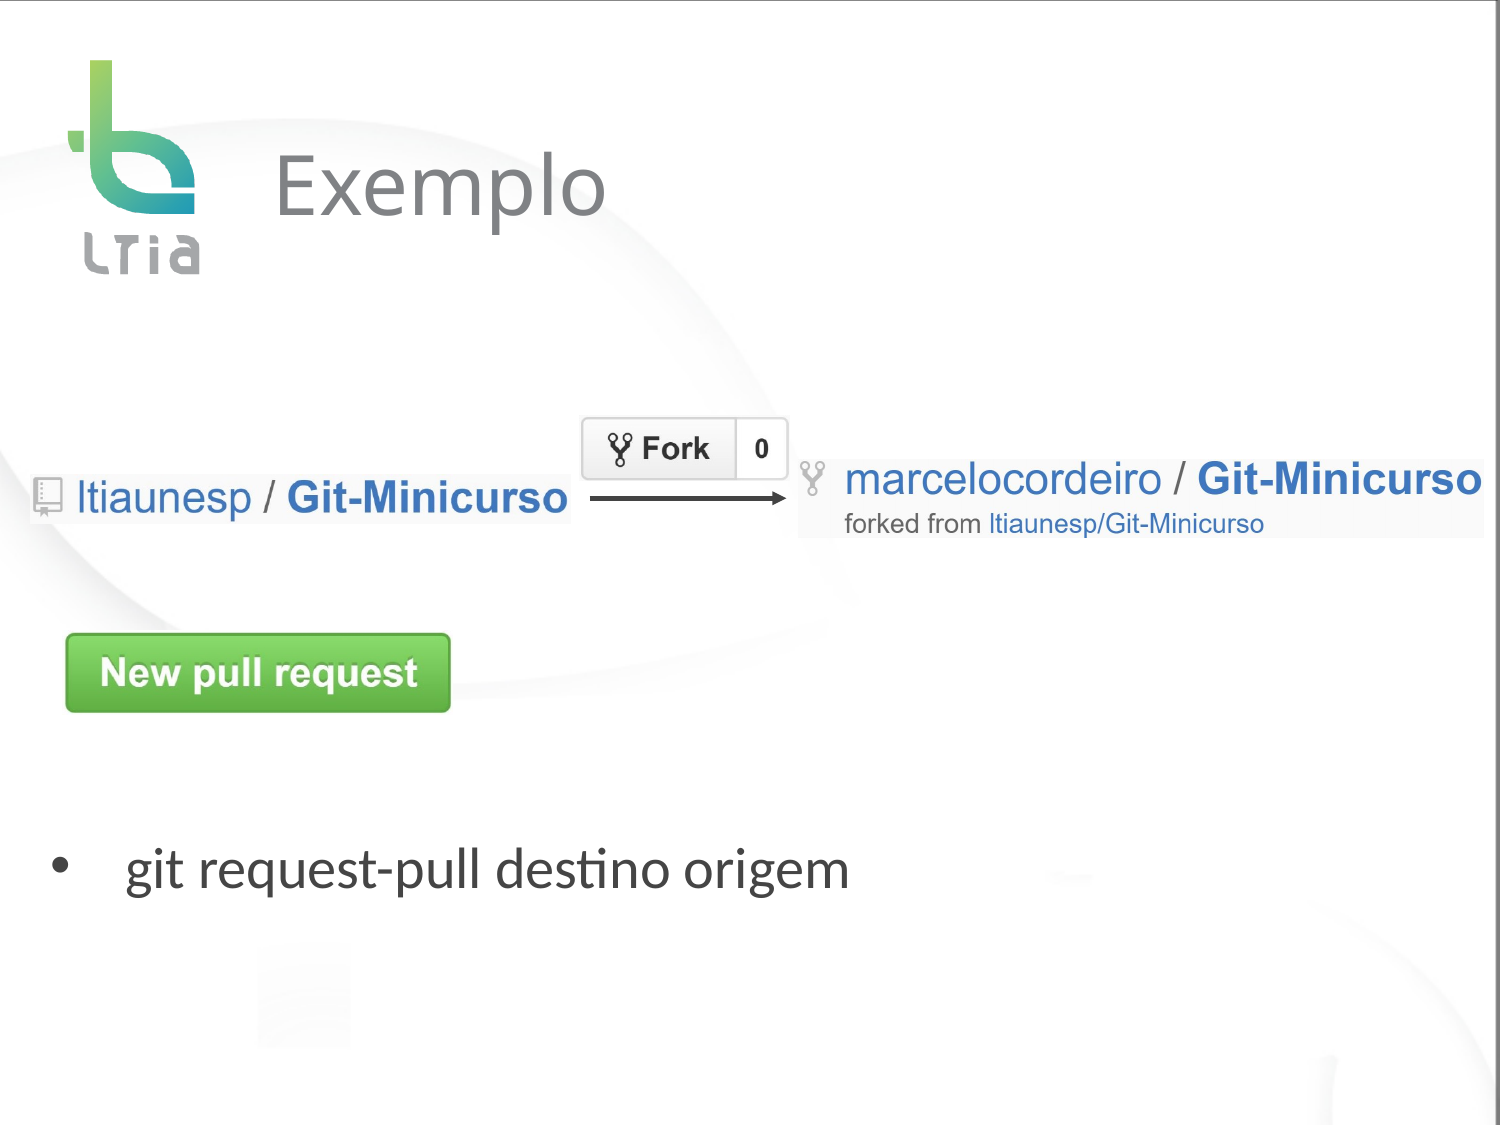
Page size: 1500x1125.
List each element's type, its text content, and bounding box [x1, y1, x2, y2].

text_box git request-pull destino origem [35, 822, 867, 908]
picture [0, 0, 1500, 1125]
title Exemplo [257, 82, 1414, 282]
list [30, 474, 571, 524]
